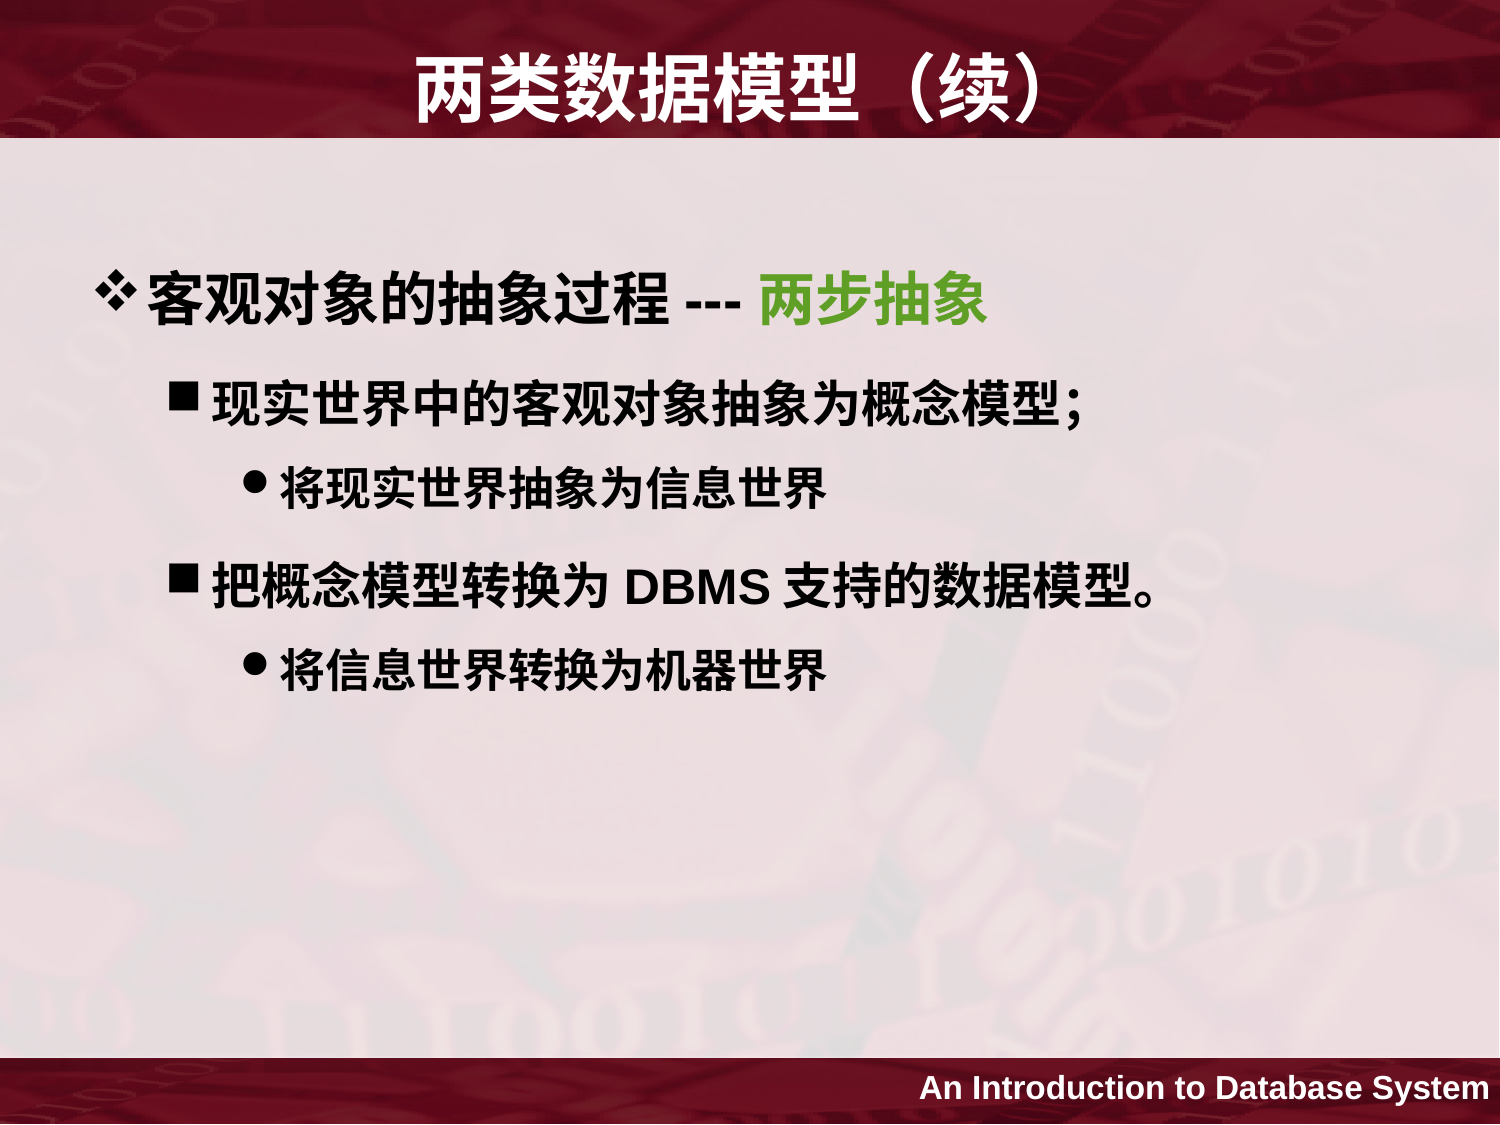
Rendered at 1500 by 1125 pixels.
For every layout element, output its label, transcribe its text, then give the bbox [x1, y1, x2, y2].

title 两类数据模型（续） [75, 0, 1425, 181]
picture [0, 0, 1500, 1124]
list 客观对象的抽象过程---两步抽象 现实世界中的客观对象抽象为概念模型； 将现实世界抽象为信息世界 把概念模型转换为DBMS支持的数据模型。 将信息世界转换为机器世界 [75, 219, 1425, 1017]
